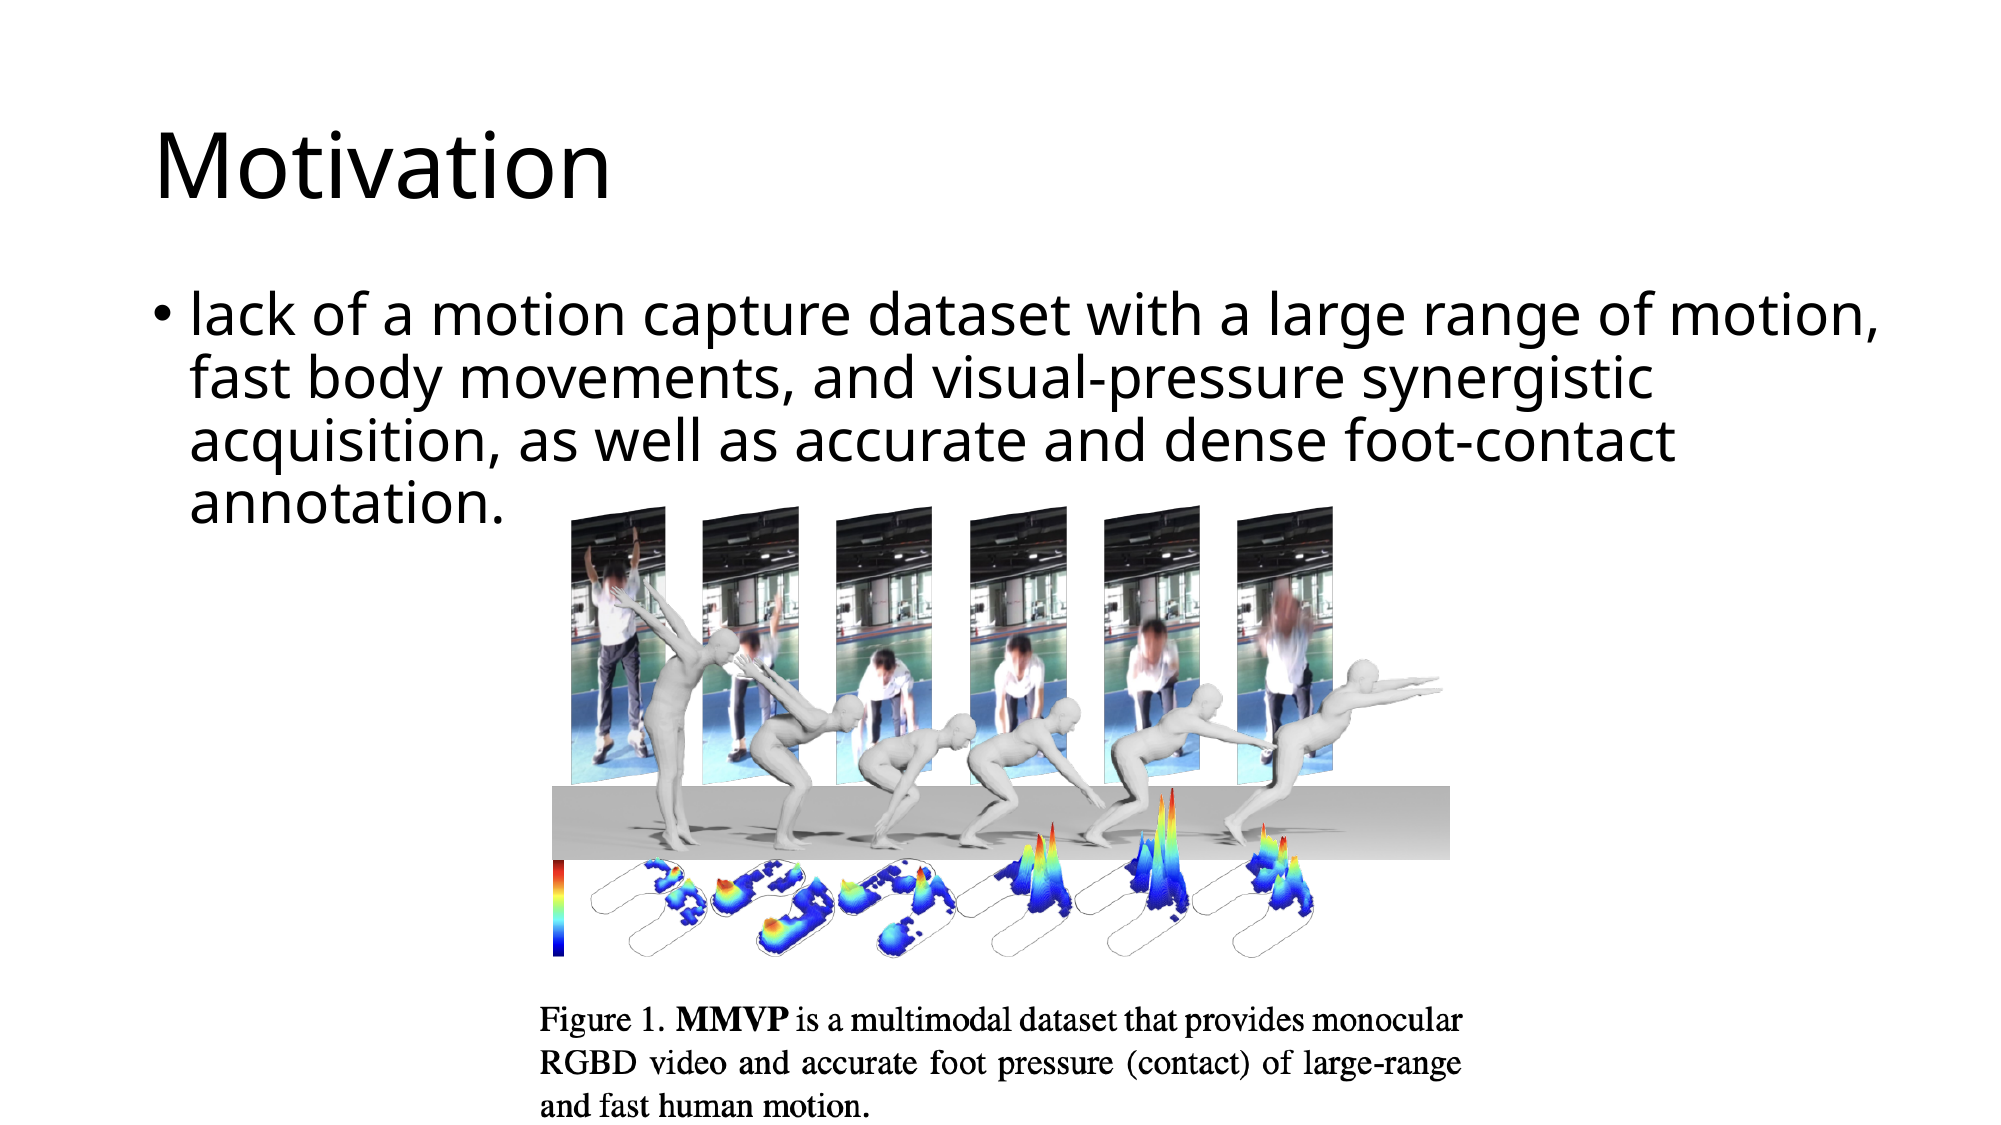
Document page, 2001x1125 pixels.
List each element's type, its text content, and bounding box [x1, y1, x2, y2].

list lack of a motion capture dataset with a large range of motion, fast body movements, and visual-pressure synergistic acquisition, as well as accurate and dense foot-contact annotation. [137, 277, 1904, 572]
picture [522, 489, 1478, 1125]
title Motivation [137, 59, 1863, 277]
